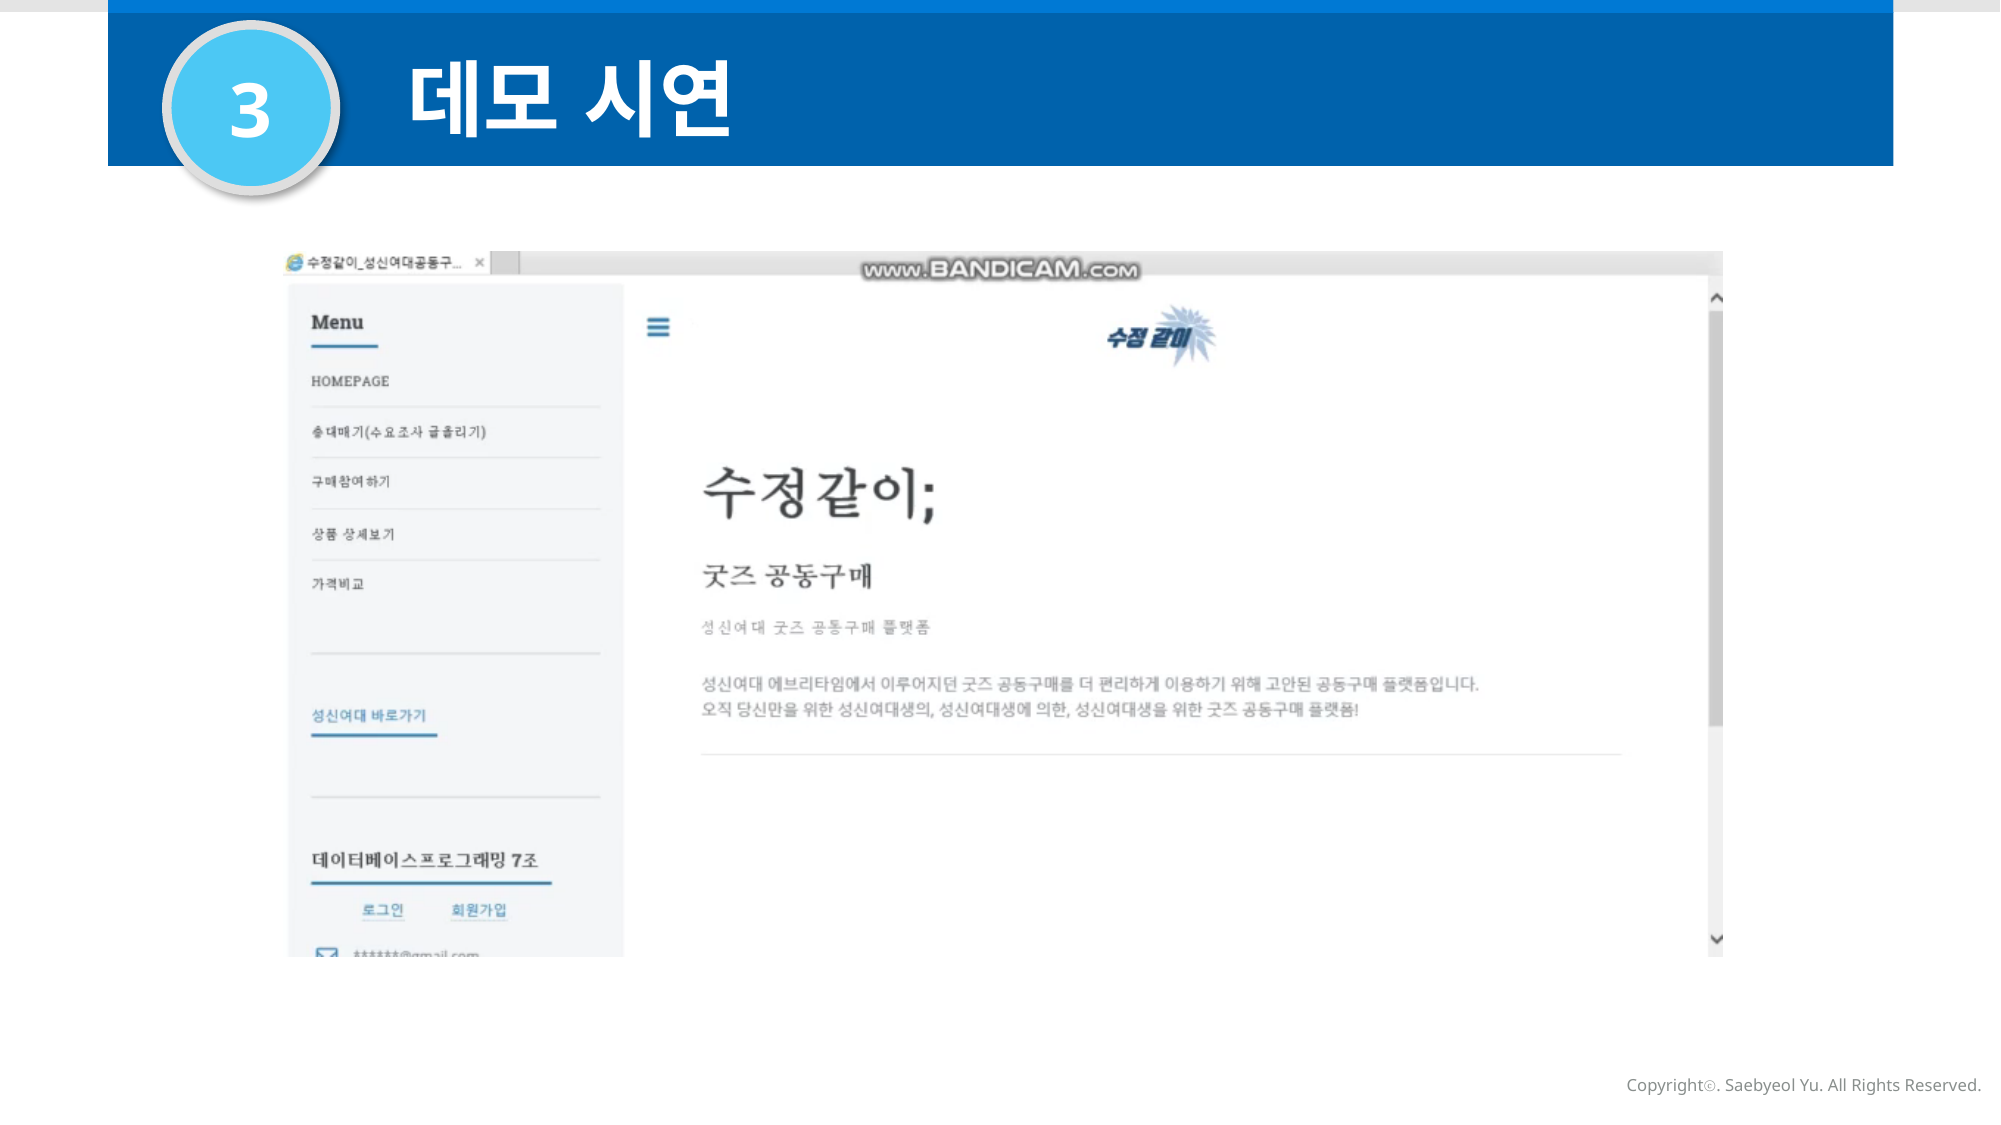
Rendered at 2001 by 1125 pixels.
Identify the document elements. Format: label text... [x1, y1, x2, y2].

text_box 3 [165, 23, 337, 192]
text_box [107, 0, 1894, 14]
text_box [107, 14, 1894, 167]
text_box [283, 250, 1724, 958]
text_box [0, 0, 109, 13]
text_box 데모 시연 [392, 39, 752, 155]
text_box [1892, 0, 2000, 13]
